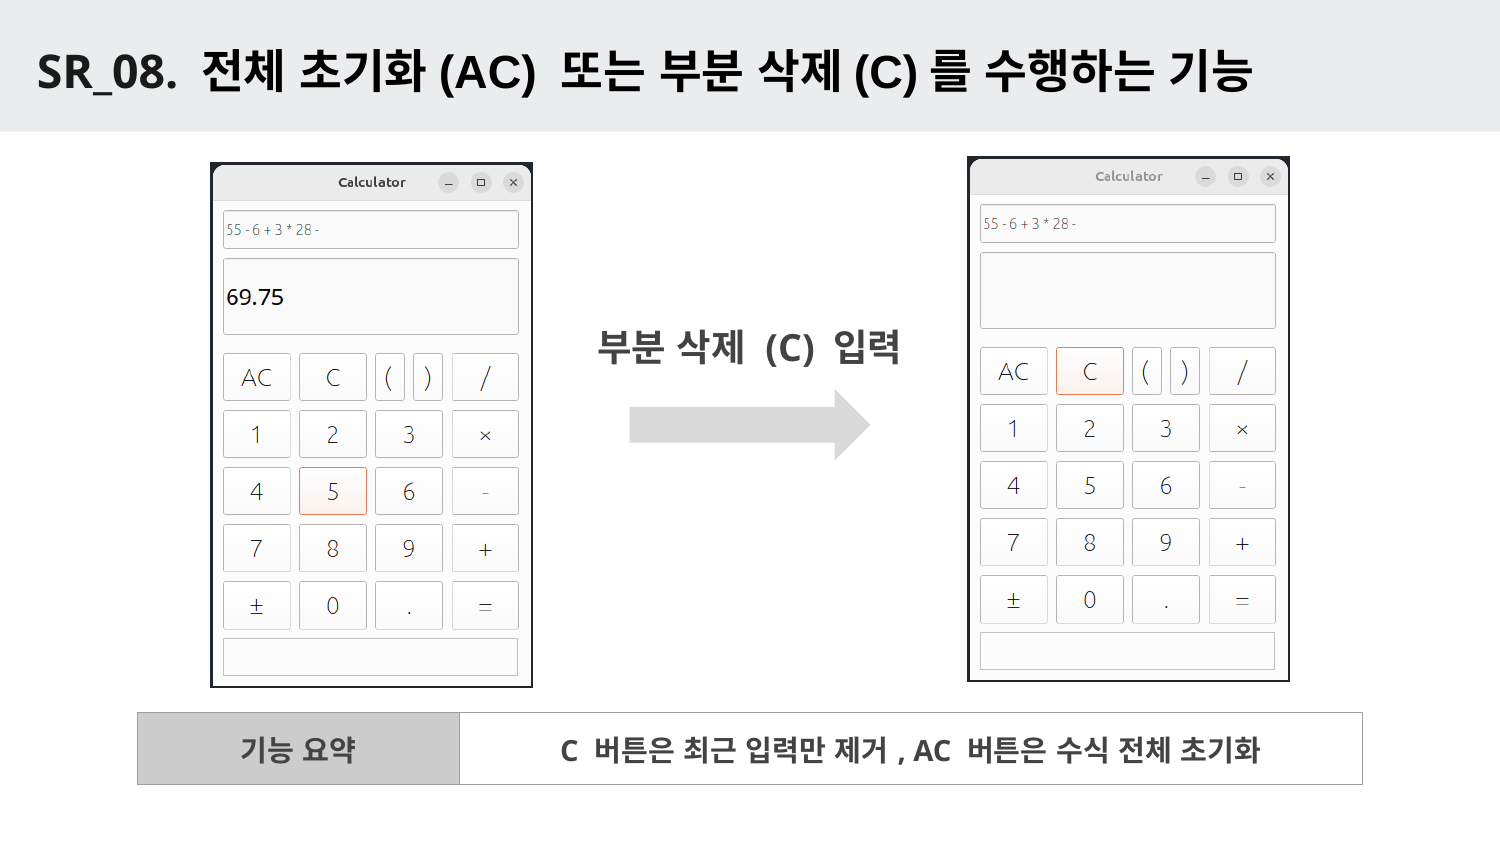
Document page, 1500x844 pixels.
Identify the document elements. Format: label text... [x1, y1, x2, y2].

table_header C 버튼은 최근 입력만 제거, AC 버튼은 수식 전체 초기화 [460, 713, 1362, 784]
table_header 기능 요약 [138, 713, 459, 784]
text_box [629, 388, 871, 461]
text_box 부분 삭제 (C) 입력 [537, 311, 962, 382]
picture [210, 162, 533, 688]
title SR_08. 전체 초기화(AC) 또는 부분 삭제(C)를 수행하는 기능 [21, 27, 1284, 116]
picture [967, 156, 1290, 682]
